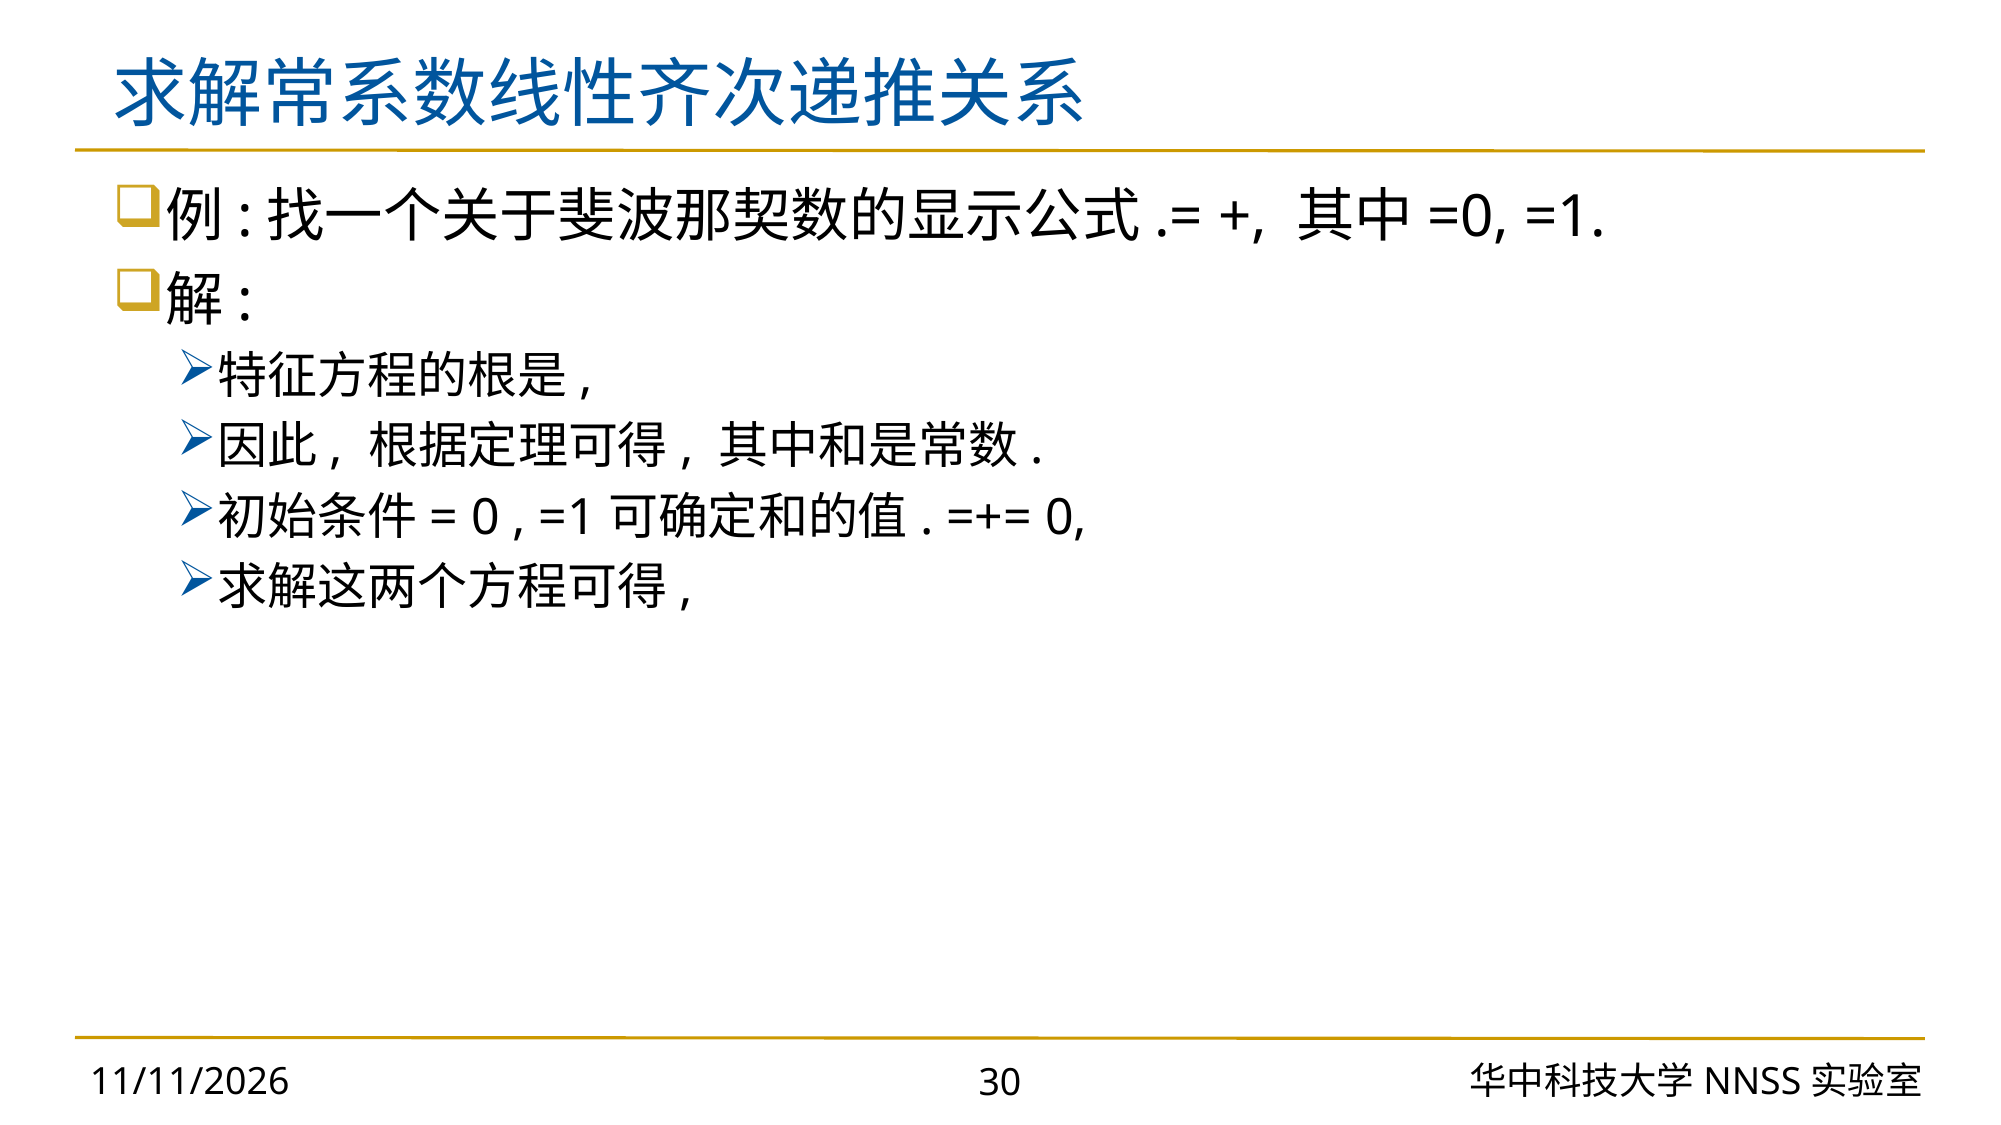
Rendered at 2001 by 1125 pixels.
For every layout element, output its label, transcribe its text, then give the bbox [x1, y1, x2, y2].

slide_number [75, 1050, 550, 1111]
footer 华中科技大学NNSS实验室 [1237, 1050, 1938, 1113]
title 求解常系数线性齐次递推关系 [97, 44, 1900, 149]
slide_number 30 [699, 1050, 1237, 1111]
